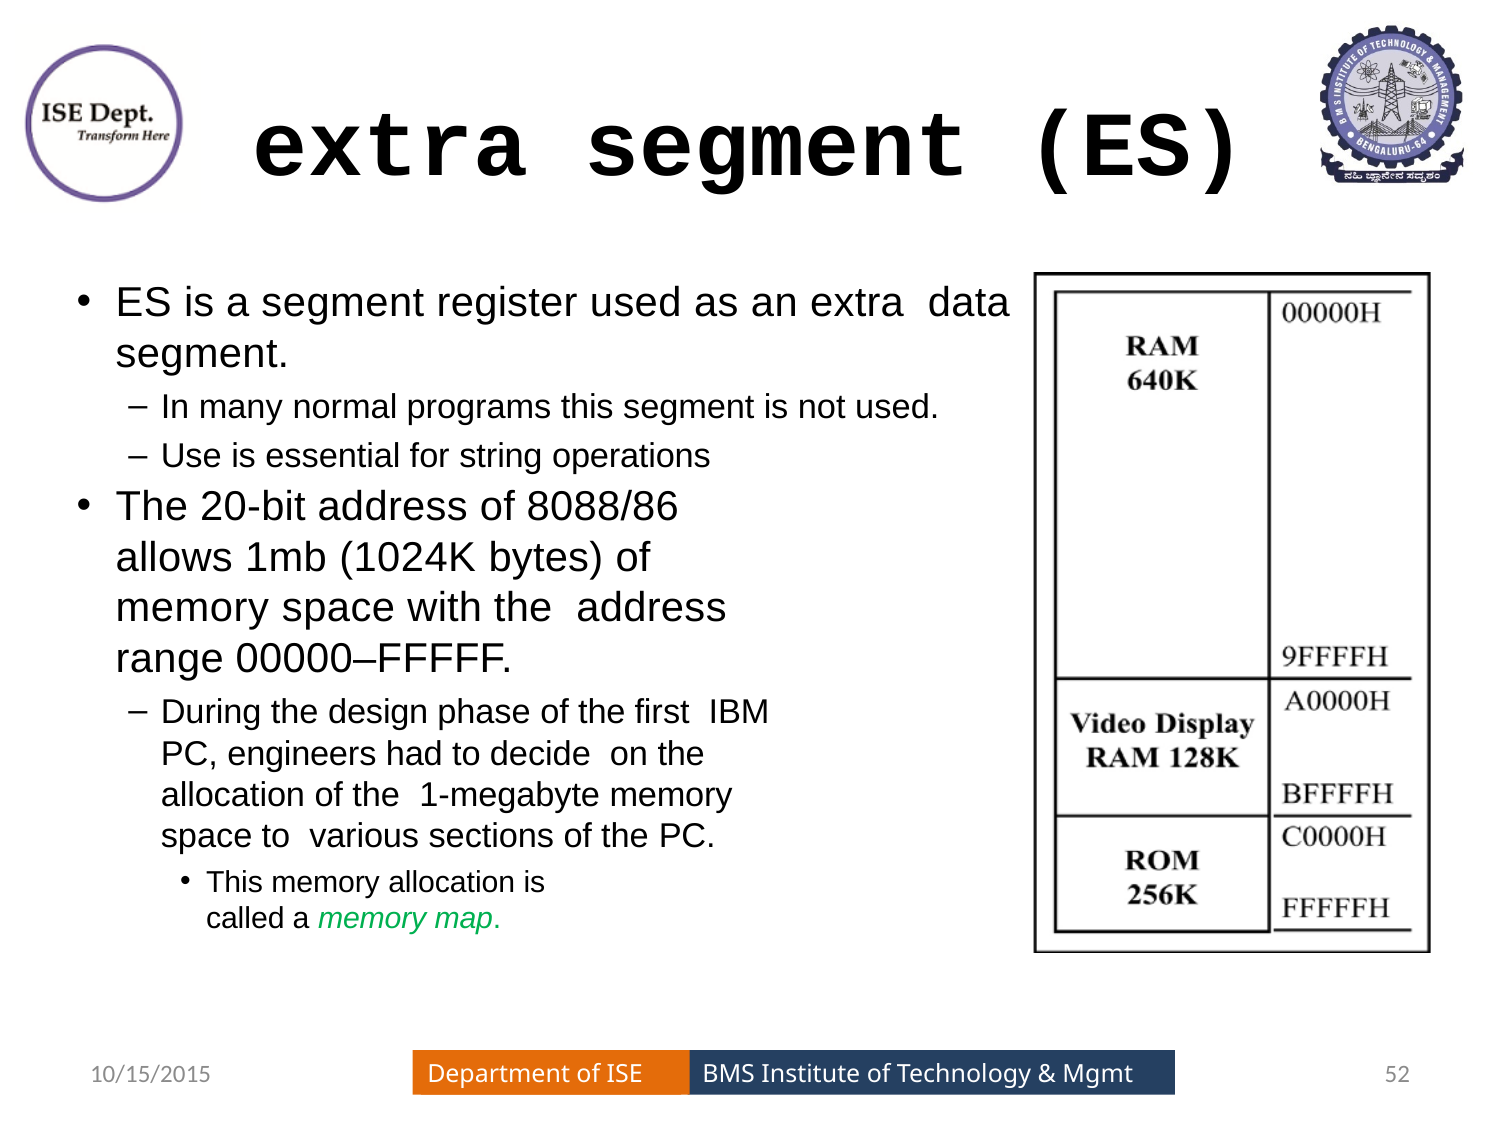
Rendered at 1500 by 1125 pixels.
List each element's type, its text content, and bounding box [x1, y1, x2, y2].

text_box [1033, 272, 1431, 953]
slide_number 52 [1074, 1042, 1425, 1103]
picture [15, 24, 201, 213]
picture [1287, 0, 1500, 213]
title extra segment (ES) [75, 45, 1425, 233]
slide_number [75, 1042, 425, 1103]
list ES is a segment register used as an extra data segment. In many normal programs this segment is not used. Use is essential for string operations The 20-bit address of 8088/86 allows 1mb (1024K bytes) of memory space with the address range 00000–FFFFF. During the design phase of the first IBM PC, engineers had to decide on the allocation of the 1-megabyte memory space to various sections of the PC. This memory allocation is called a memory map. [53, 267, 1152, 1010]
